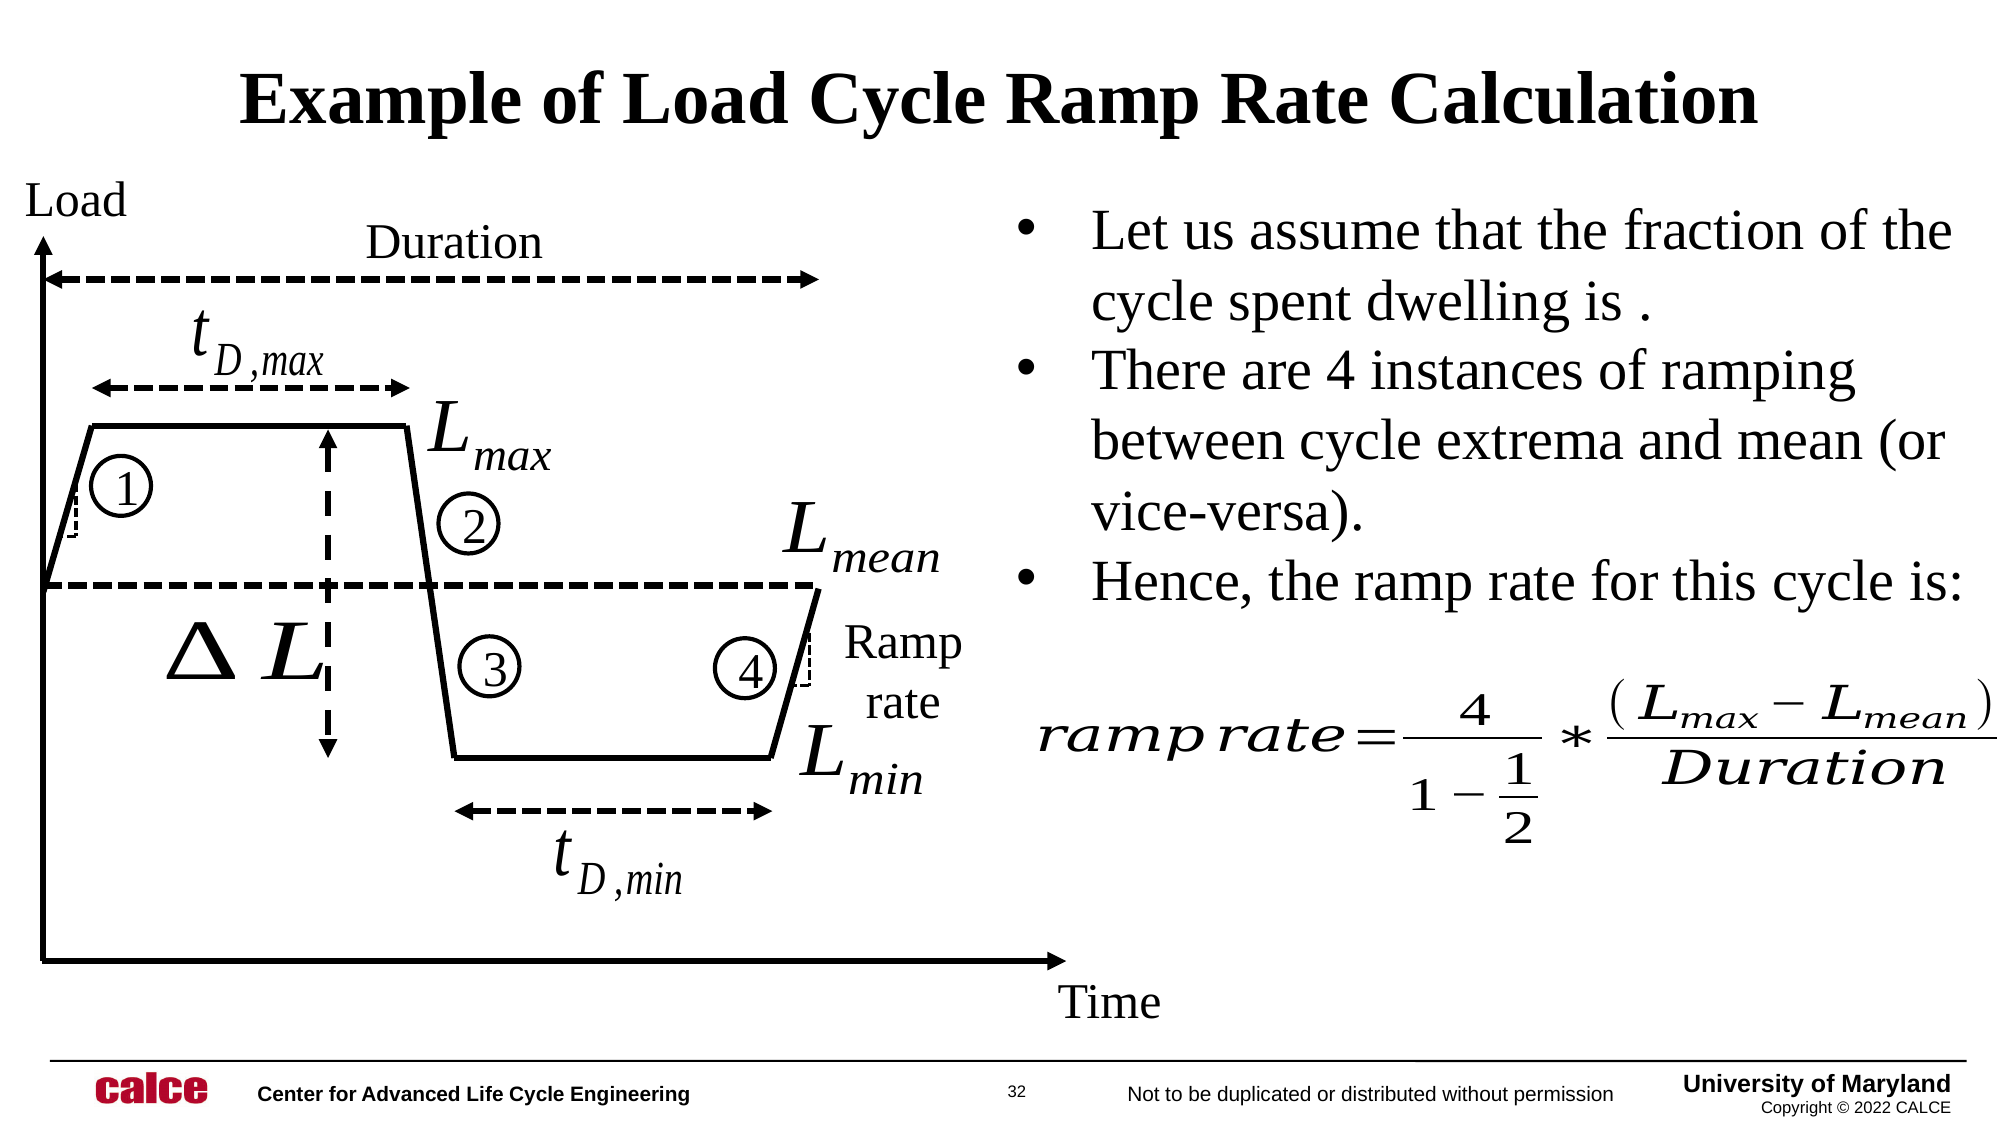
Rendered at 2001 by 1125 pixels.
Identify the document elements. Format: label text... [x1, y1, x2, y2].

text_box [770, 591, 819, 759]
text_box Load [4, 159, 148, 235]
text_box Duration [329, 201, 579, 277]
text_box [43, 425, 93, 585]
text_box 2 [458, 491, 501, 556]
text_box 1 [98, 453, 154, 518]
title Example of Load Cycle Ramp Rate Calculation [0, 24, 2000, 163]
text_box 4 [712, 636, 765, 701]
picture [94, 1070, 209, 1107]
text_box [406, 425, 455, 584]
text_box 3 [458, 634, 522, 699]
text_box Ramp rate [823, 601, 992, 737]
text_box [406, 593, 455, 759]
text_box Time [1040, 961, 1179, 1036]
